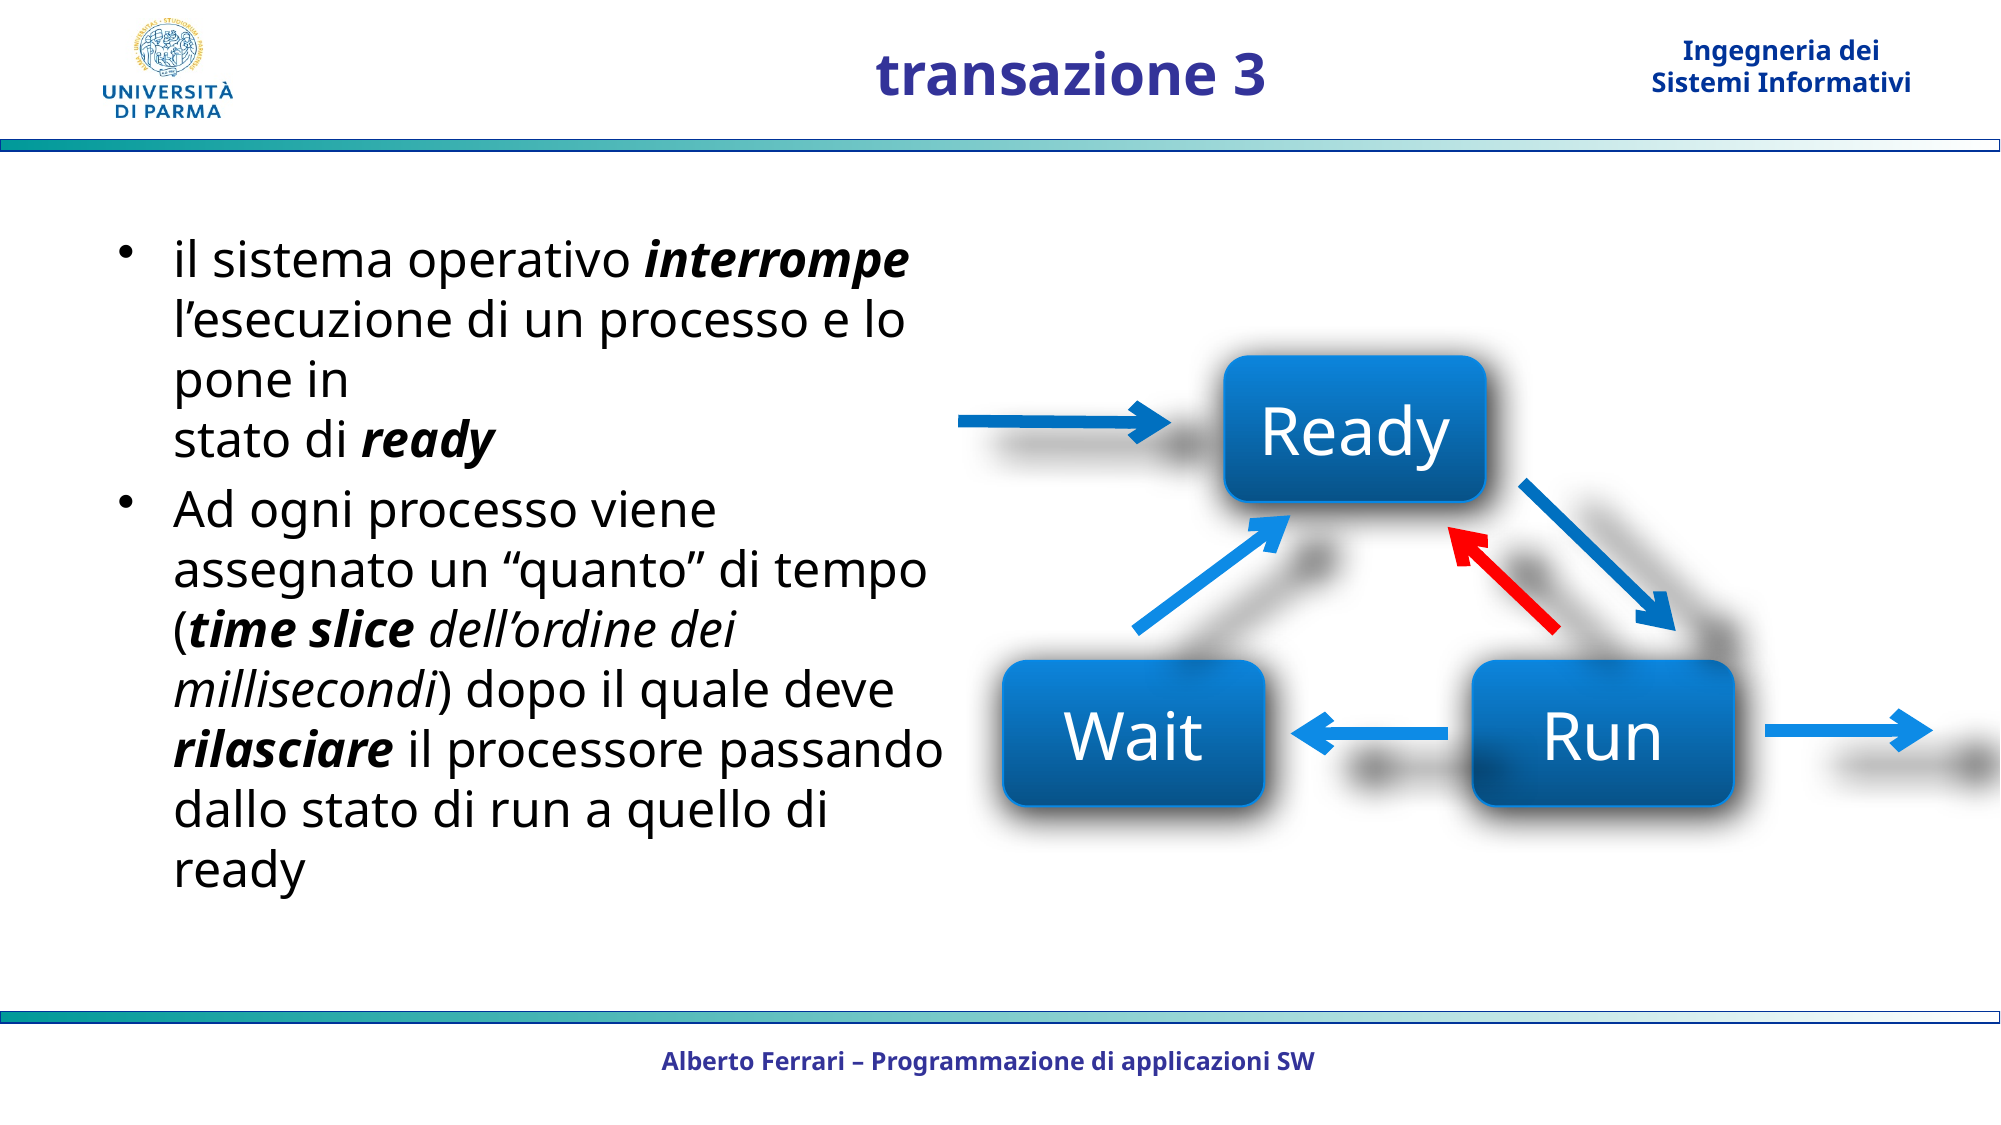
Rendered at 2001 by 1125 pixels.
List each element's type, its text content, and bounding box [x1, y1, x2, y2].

footer Alberto Ferrari – Programmazione di applicazioni SW [366, 1037, 1611, 1092]
text_box Run [1472, 660, 1734, 807]
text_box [1134, 514, 1291, 632]
list il sistema operativo interrompe l’esecuzione di un processo e lo pone in stato di ready Ad ogni processo viene assegnato un “quanto” di tempo (time slice dell’ordine dei millisecondi) dopo il quale deve rilasciare il processore passando dallo stato di run a quello di ready [102, 220, 986, 963]
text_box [1447, 526, 1557, 632]
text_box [1521, 481, 1676, 632]
text_box Ready [1224, 356, 1486, 502]
picture [103, 18, 233, 118]
text_box Wait [1003, 660, 1265, 807]
title transazione 3 [559, 19, 1583, 126]
